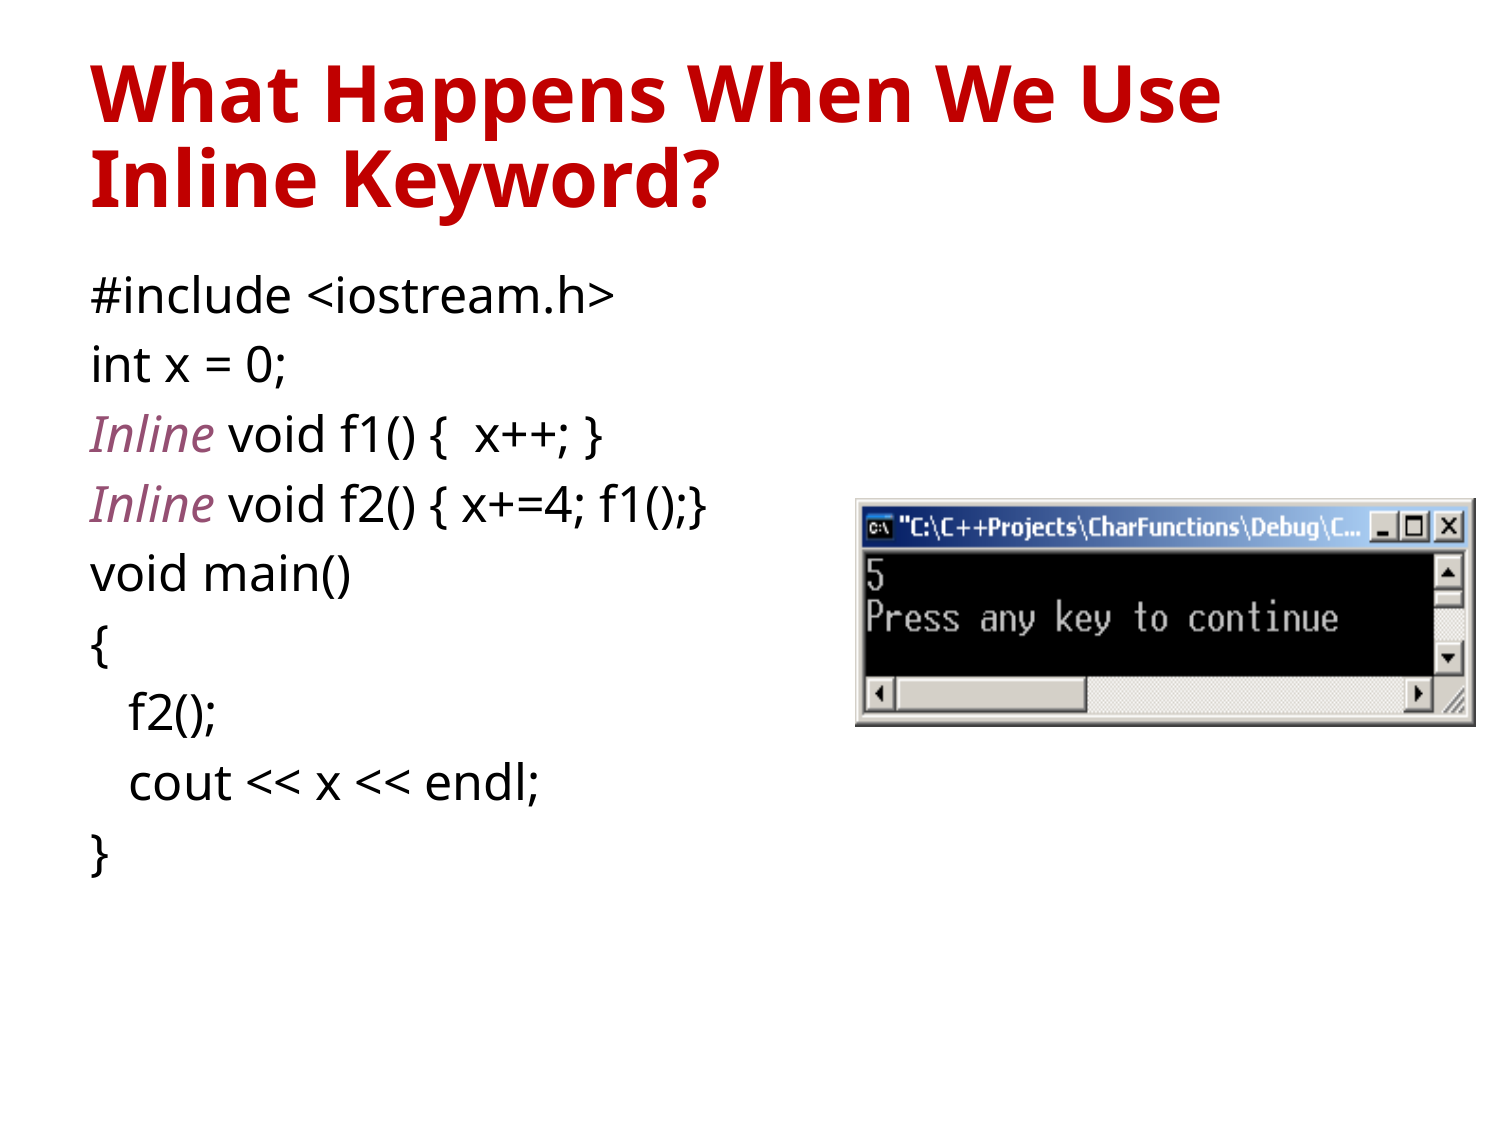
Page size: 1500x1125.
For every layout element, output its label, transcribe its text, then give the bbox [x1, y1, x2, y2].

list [855, 498, 1476, 728]
title What Happens When We Use Inline Keyword? [75, 45, 1425, 233]
list #include <iostream.h> int x = 0; Inline void f1() { x++; } Inline void f2() { x+=4; f1();} void main() { f2(); cout << x << endl; } [75, 262, 827, 1006]
